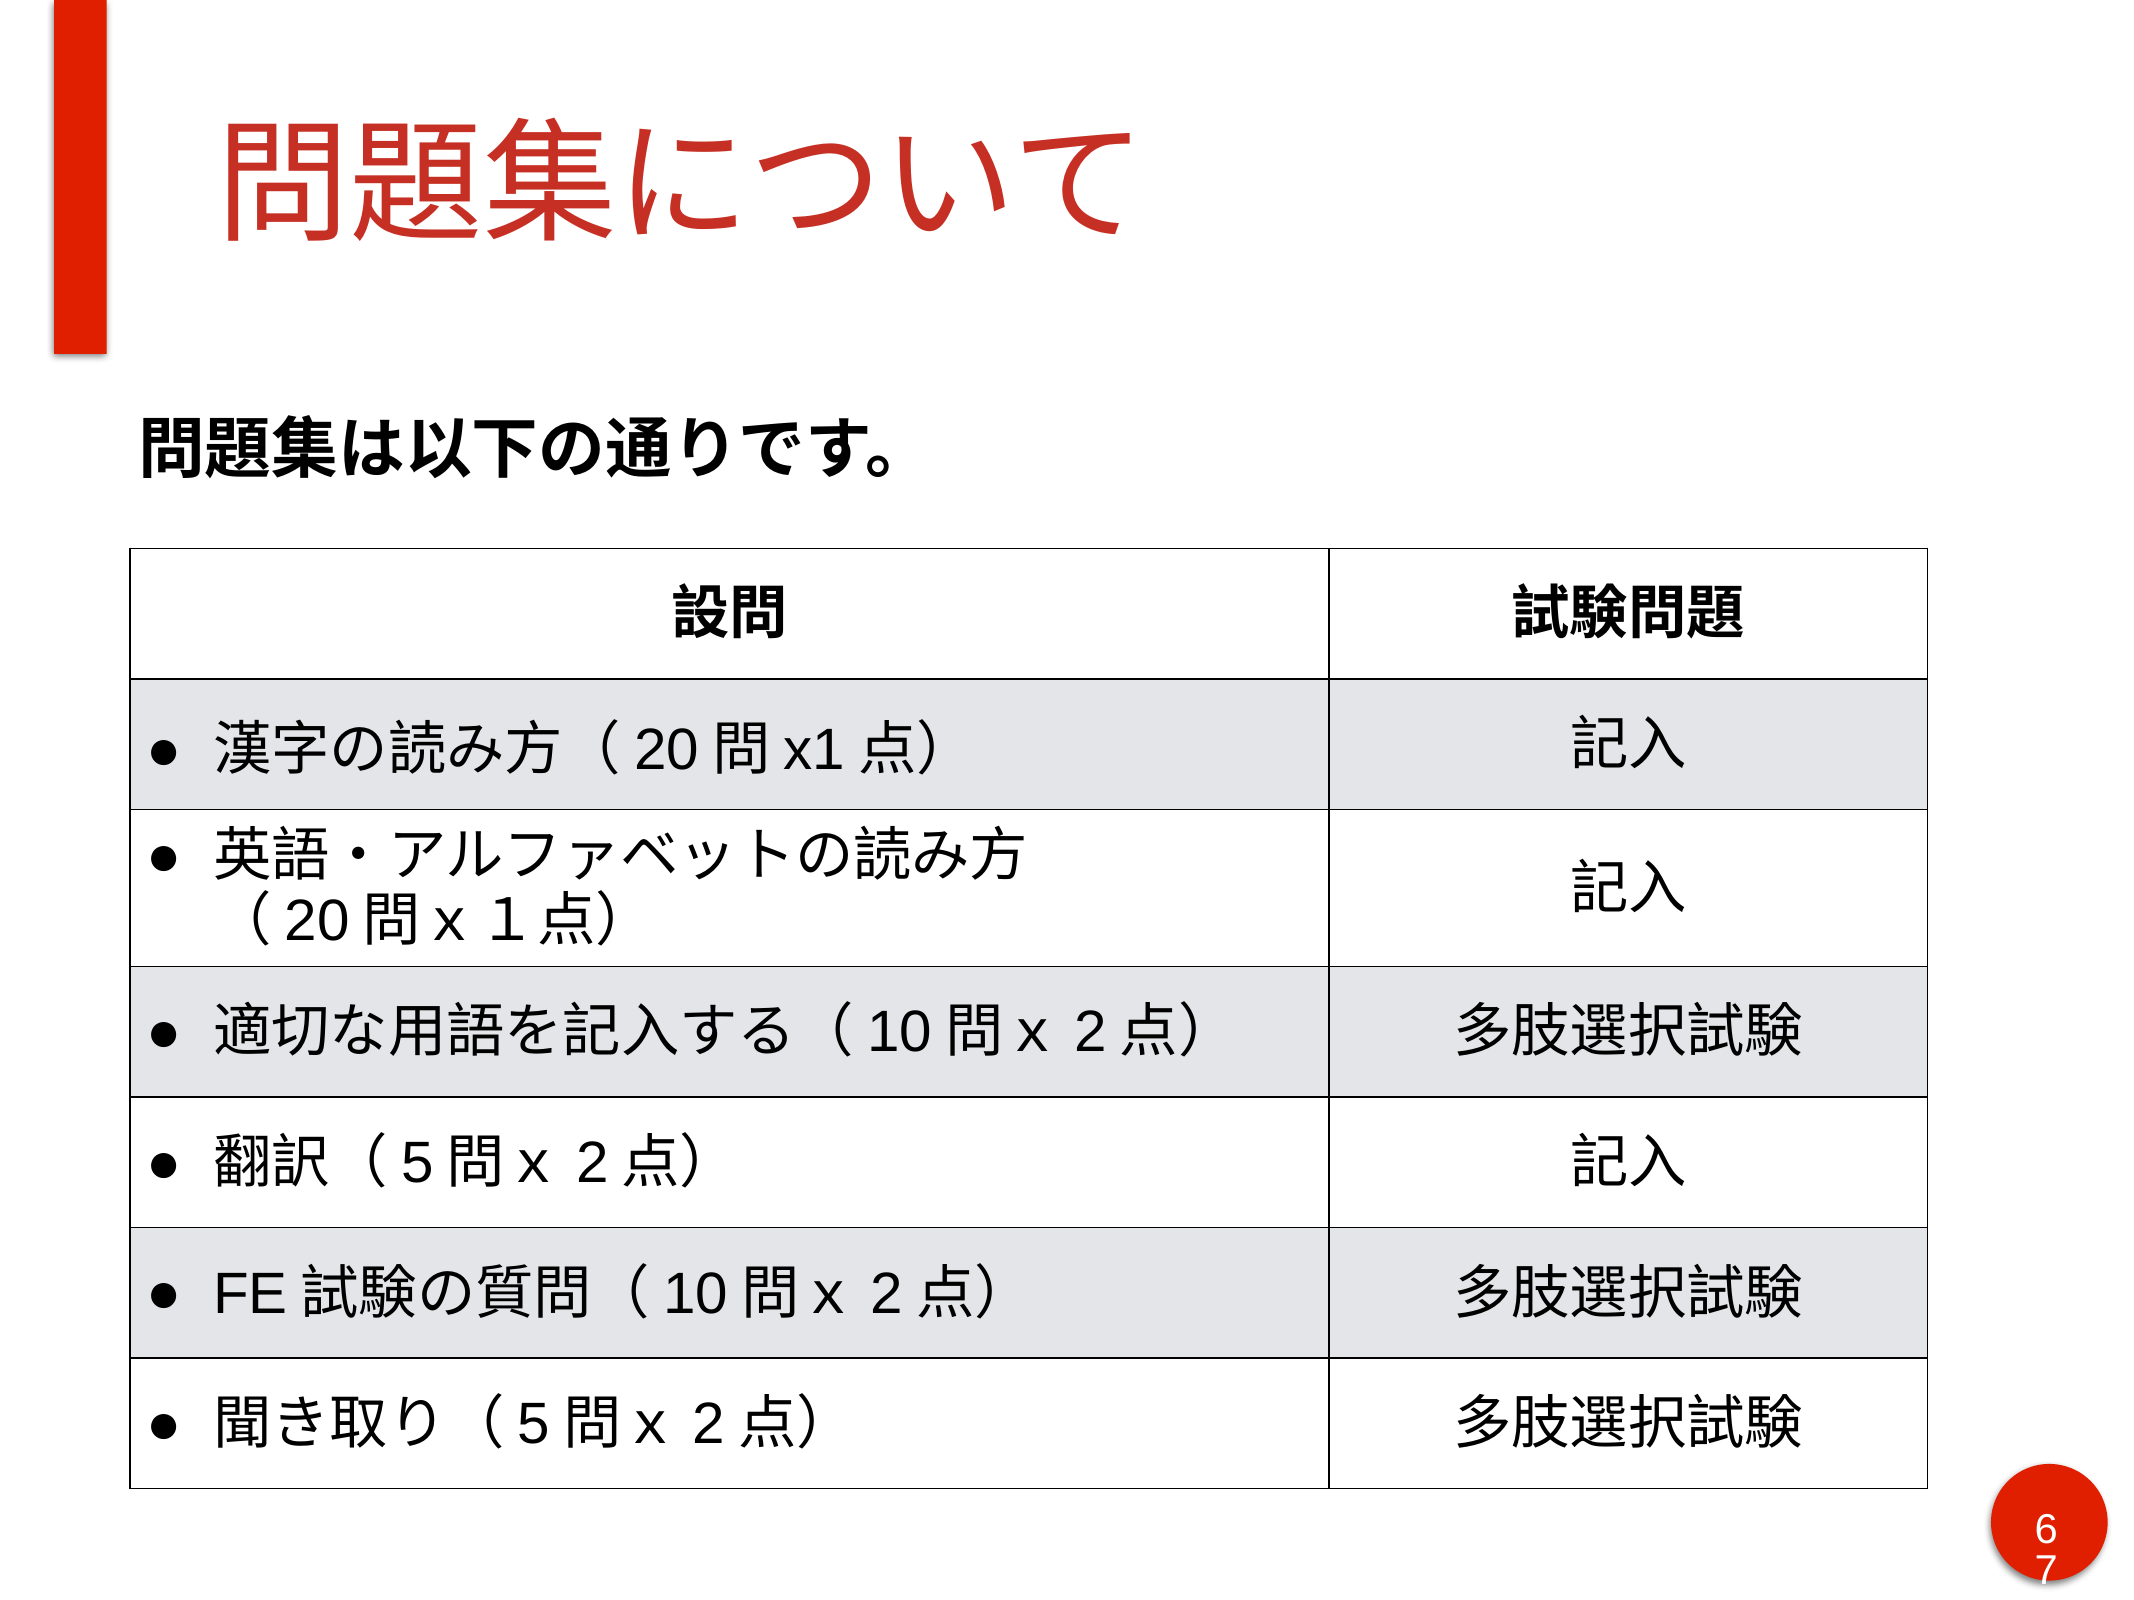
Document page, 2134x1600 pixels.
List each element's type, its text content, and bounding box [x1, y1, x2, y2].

table_cell FE試験の質問（10問ｘ2点） [131, 1228, 1328, 1357]
table_cell 適切な用語を記入する（10問ｘ2点） [131, 967, 1328, 1096]
table_cell 記入 [1330, 1098, 1927, 1227]
table_cell 記入 [1330, 810, 1927, 966]
table_cell 聞き取り（5問ｘ2点） [131, 1359, 1328, 1488]
table_cell 記入 [1330, 680, 1927, 809]
slide_number ‹#› [2026, 1493, 2073, 1600]
table_cell 英語・アルファベットの読み方 （20問ｘ１点） [131, 810, 1328, 966]
list 問題集は以下の通りです。 [130, 224, 2006, 669]
table_cell 漢字の読み方（20問x1点） [131, 680, 1328, 809]
table_cell 翻訳（5問ｘ2点） [131, 1098, 1328, 1227]
table_header 設問 [131, 549, 1328, 678]
table_cell 多肢選択試験 [1330, 1359, 1927, 1488]
title 問題集について [208, 11, 1927, 224]
table_cell 多肢選択試験 [1330, 967, 1927, 1096]
table_header 試験問題 [1330, 549, 1927, 678]
table_cell 多肢選択試験 [1330, 1228, 1927, 1357]
